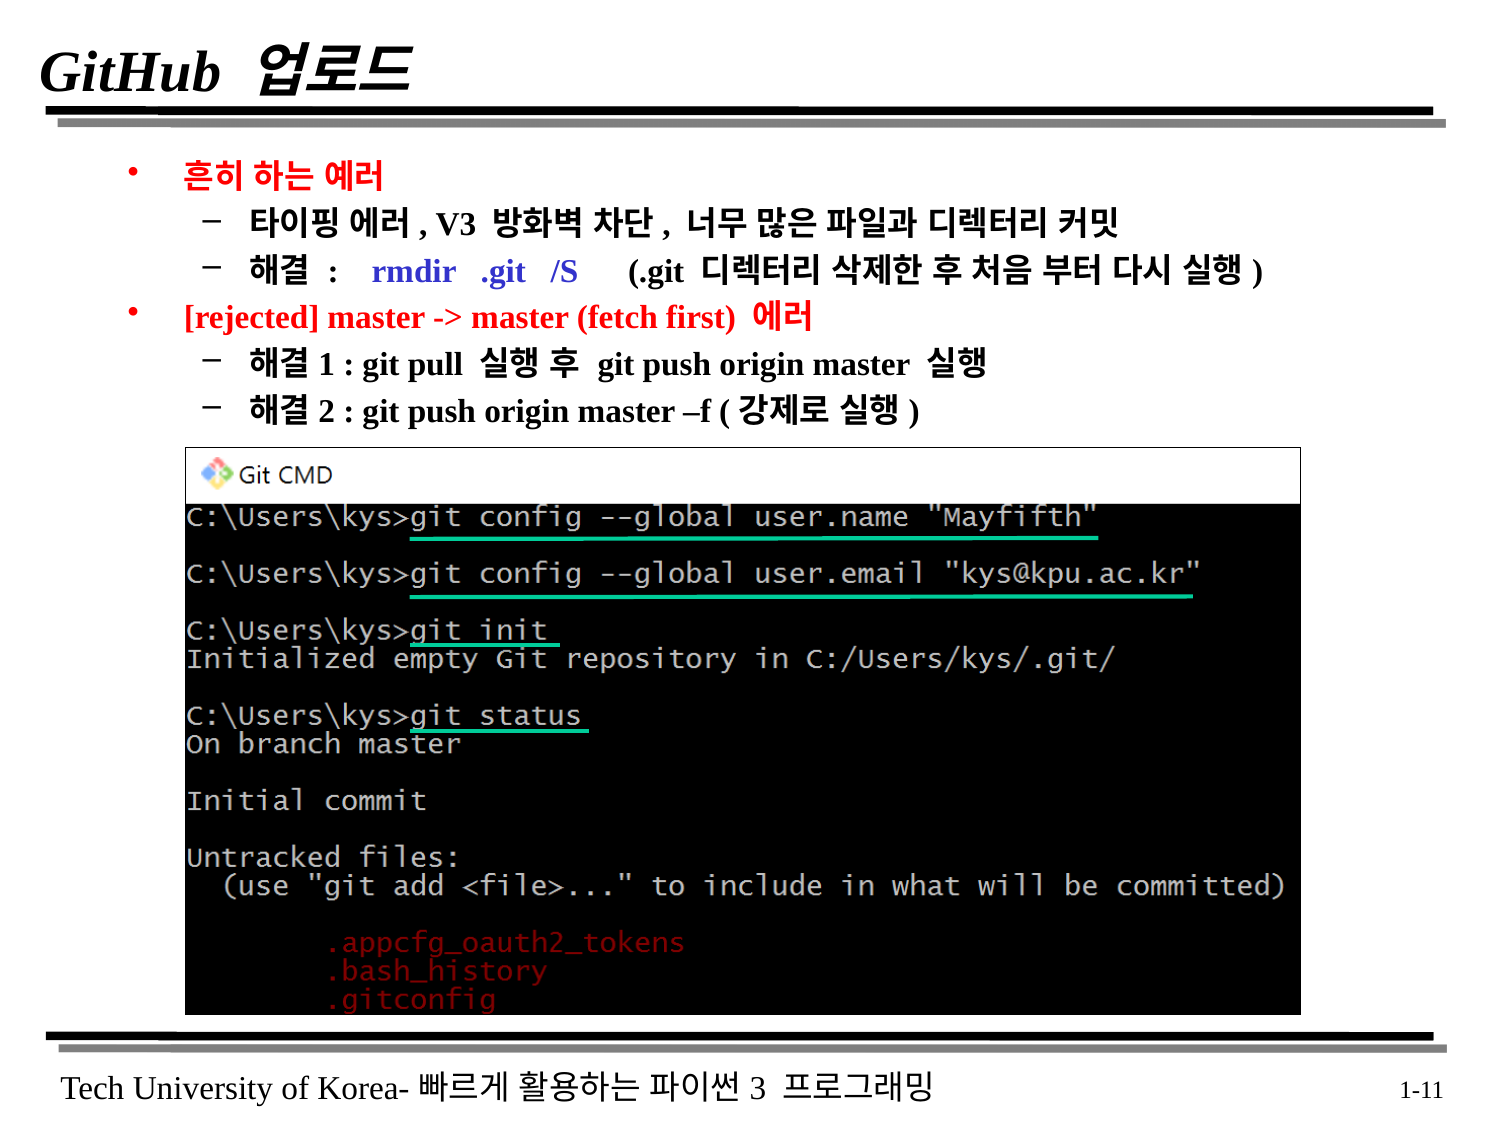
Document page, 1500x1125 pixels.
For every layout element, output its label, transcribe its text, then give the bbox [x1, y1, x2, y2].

title GitHub 업로드 [25, 25, 1301, 101]
picture [185, 447, 1301, 1015]
list 흔히 하는 예러 타이핑 에러, V3 방화벽 차단, 너무 많은 파일과 디렉터리 커밋 해결 : rmdir .git /S (.git 디렉터리 삭제한 후 처음 부터 다시 실행) [rejected] master -> master (fetch first) 에러 해결1 : git pull 실행 후 git push origin master 실행 해결2 : git push origin master –f (강제로 실행) [112, 148, 1411, 988]
slide_number 1-11 [1333, 1066, 1460, 1115]
